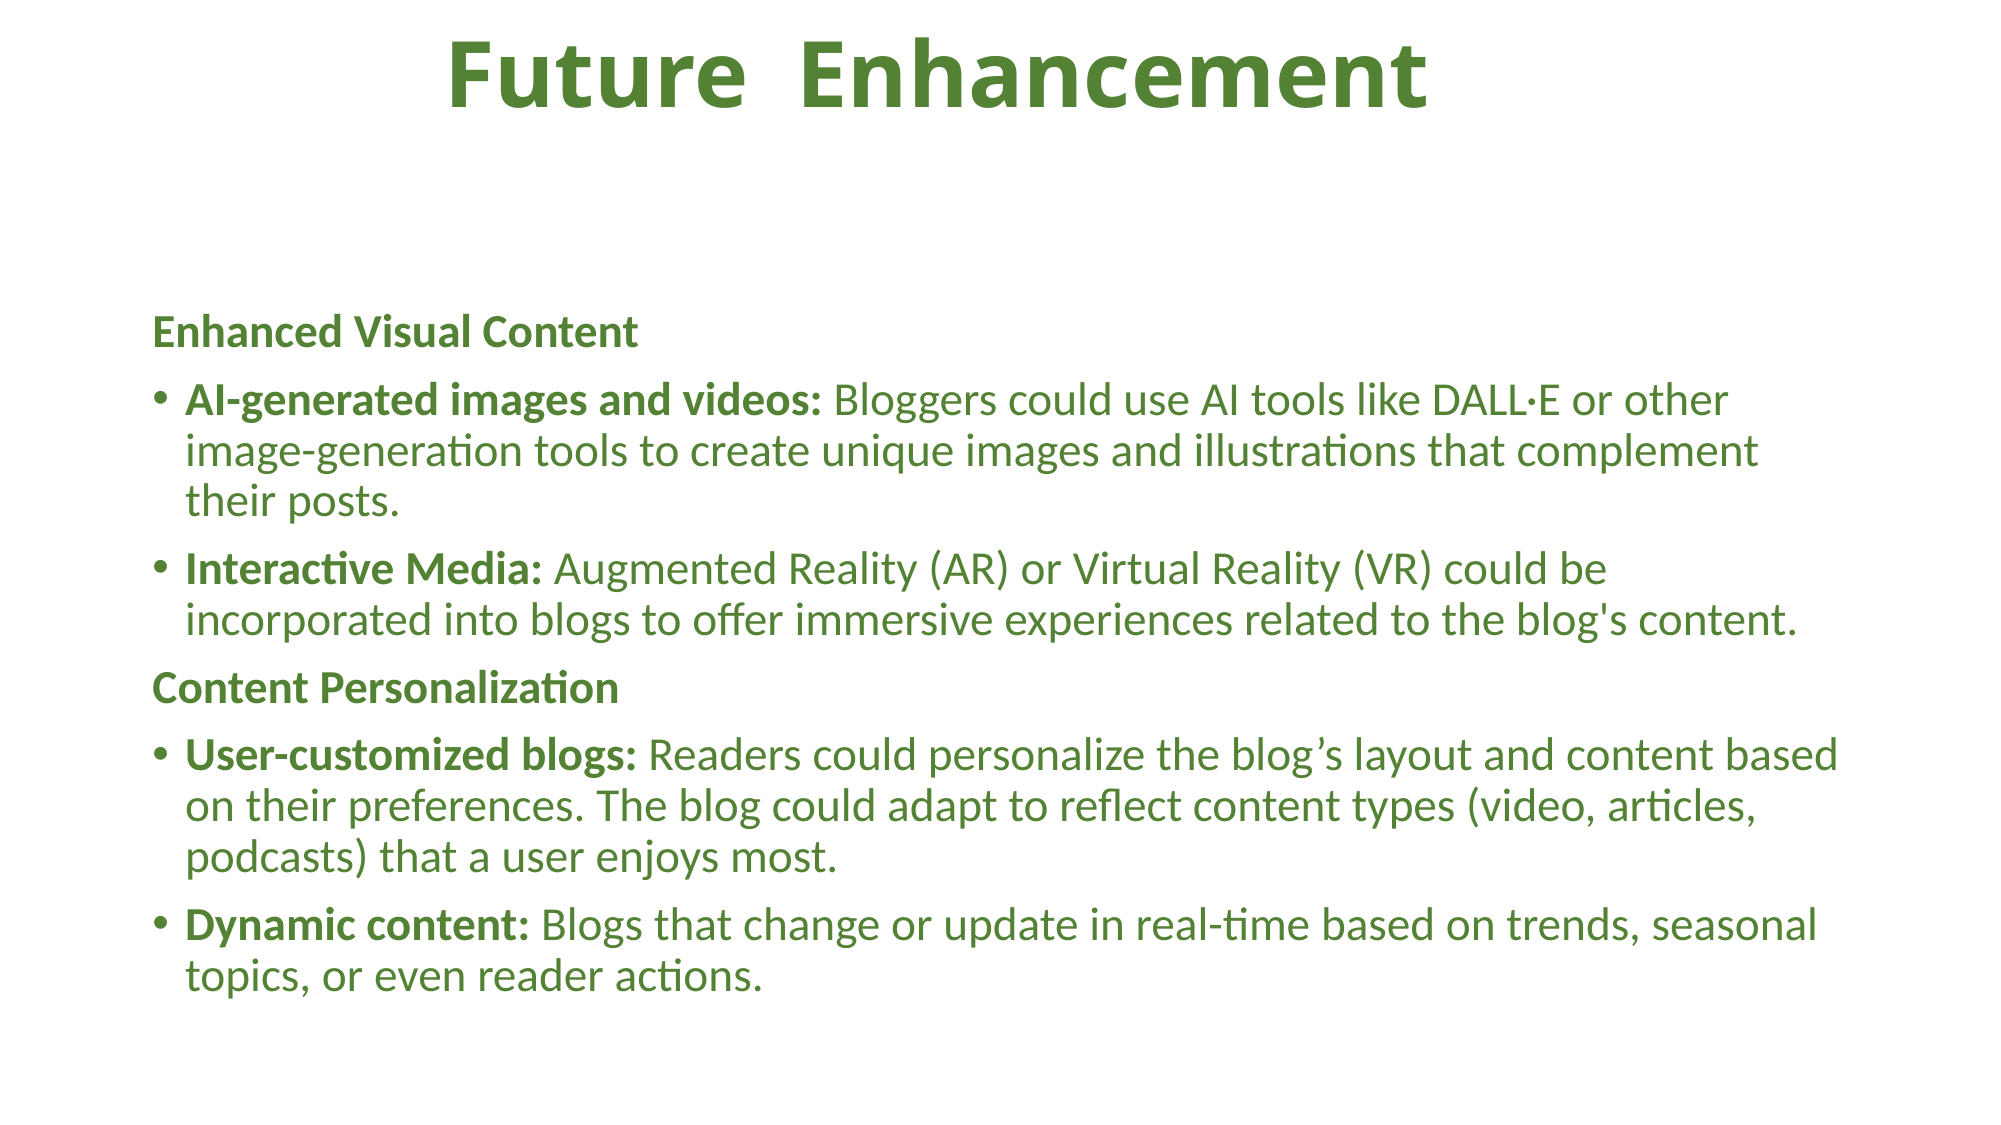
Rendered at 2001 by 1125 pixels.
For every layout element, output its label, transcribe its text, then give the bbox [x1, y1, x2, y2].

title Future Enhancement [429, 23, 2000, 242]
list Enhanced Visual Content AI-generated images and videos: Bloggers could use AI tools like DALL·E or other image-generation tools to create unique images and illustrations that complement their posts. Interactive Media: Augmented Reality (AR) or Virtual Reality (VR) could be incorporated into blogs to offer immersive experiences related to the blog's content. Content Personalization User-customized blogs: Readers could personalize the blog’s layout and content based on their preferences. The blog could adapt to reflect content types (video, articles, podcasts) that a user enjoys most. Dynamic content: Blogs that change or update in real-time based on trends, seasonal topics, or even reader actions. [137, 299, 1863, 1014]
